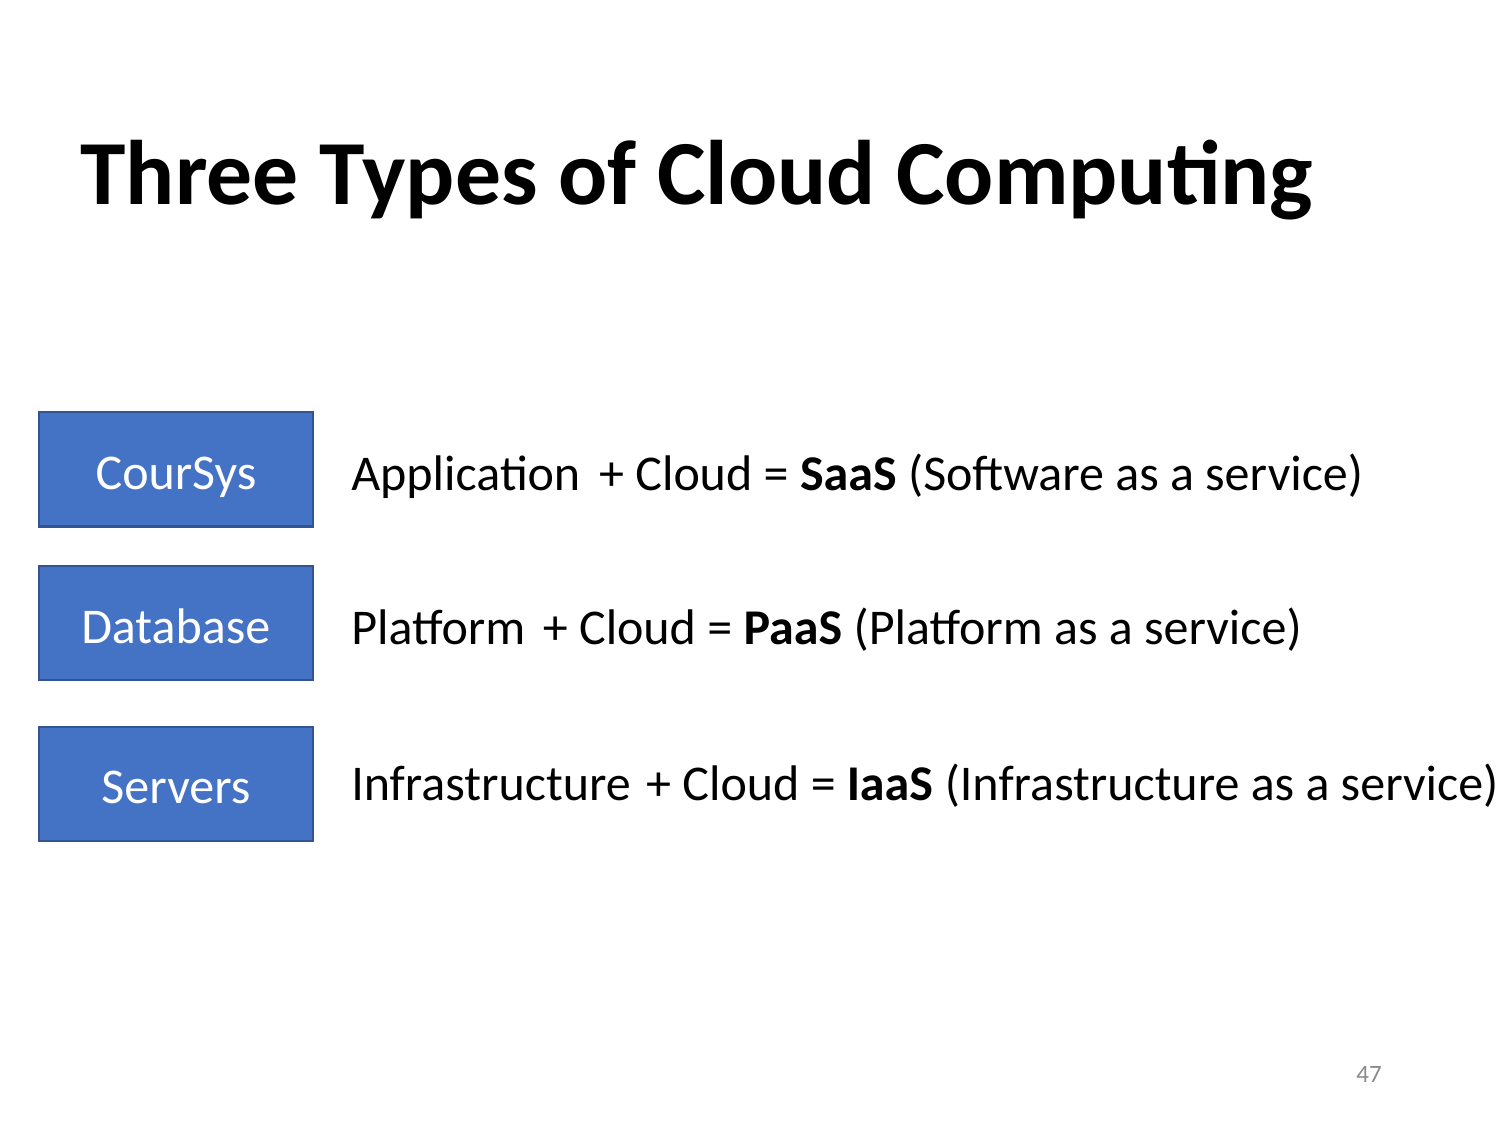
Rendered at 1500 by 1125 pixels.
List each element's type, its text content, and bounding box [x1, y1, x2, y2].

text_box Application [336, 433, 607, 508]
text_box CourSys [38, 411, 314, 528]
text_box Platform [336, 587, 528, 663]
slide_number 47 [1059, 1042, 1397, 1103]
text_box Servers [38, 726, 314, 842]
text_box Infrastructure [336, 742, 631, 818]
text_box + Cloud = PaaS (Platform as a service) [528, 587, 1318, 663]
text_box Database [38, 565, 314, 681]
text_box + Cloud = SaaS (Software as a service) [607, 433, 1379, 508]
text_box + Cloud = IaaS (Infrastructure as a service) [631, 742, 1500, 818]
title Three Types of Cloud Computing [65, 85, 1435, 264]
